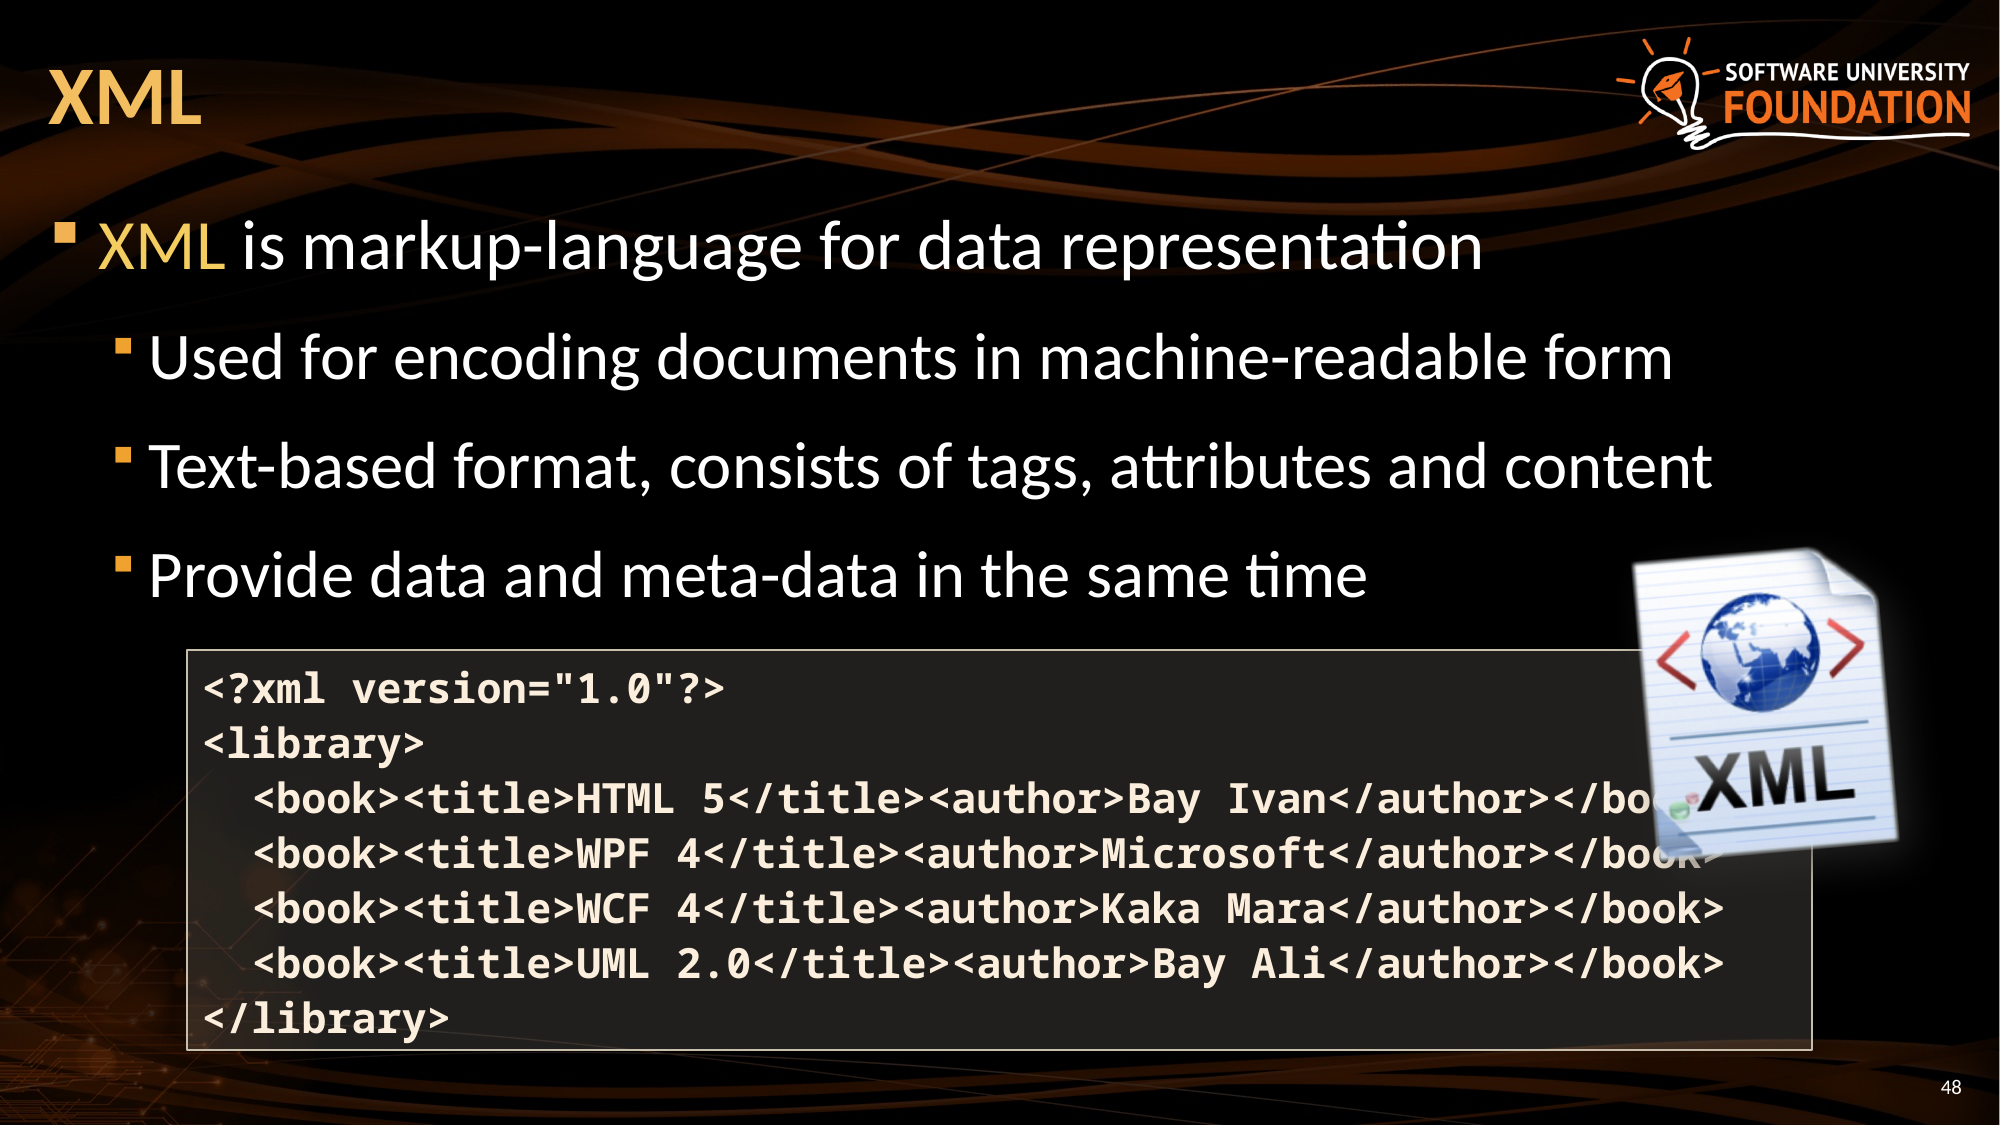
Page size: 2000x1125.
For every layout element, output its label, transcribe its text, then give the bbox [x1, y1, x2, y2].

text_box <?xml version="1.0"?> <library> <book><title>HTML 5</title><author>Bay Ivan</author></book> <book><title>WPF 4</title><author>Microsoft</author></book> <book><title>WCF 4</title><author>Kaka Mara</author></book> <book><title>UML 2.0</title><author>Bay Ali</author></book> </library> [186, 650, 1813, 1050]
title XML [30, 6, 1602, 189]
list XML is markup-language for data representation Used for encoding documents in machine-readable form Text-based format, consists of tags, attributes and content Provide data and meta-data in the same time [31, 188, 1968, 1103]
picture [0, 0, 2000, 1125]
